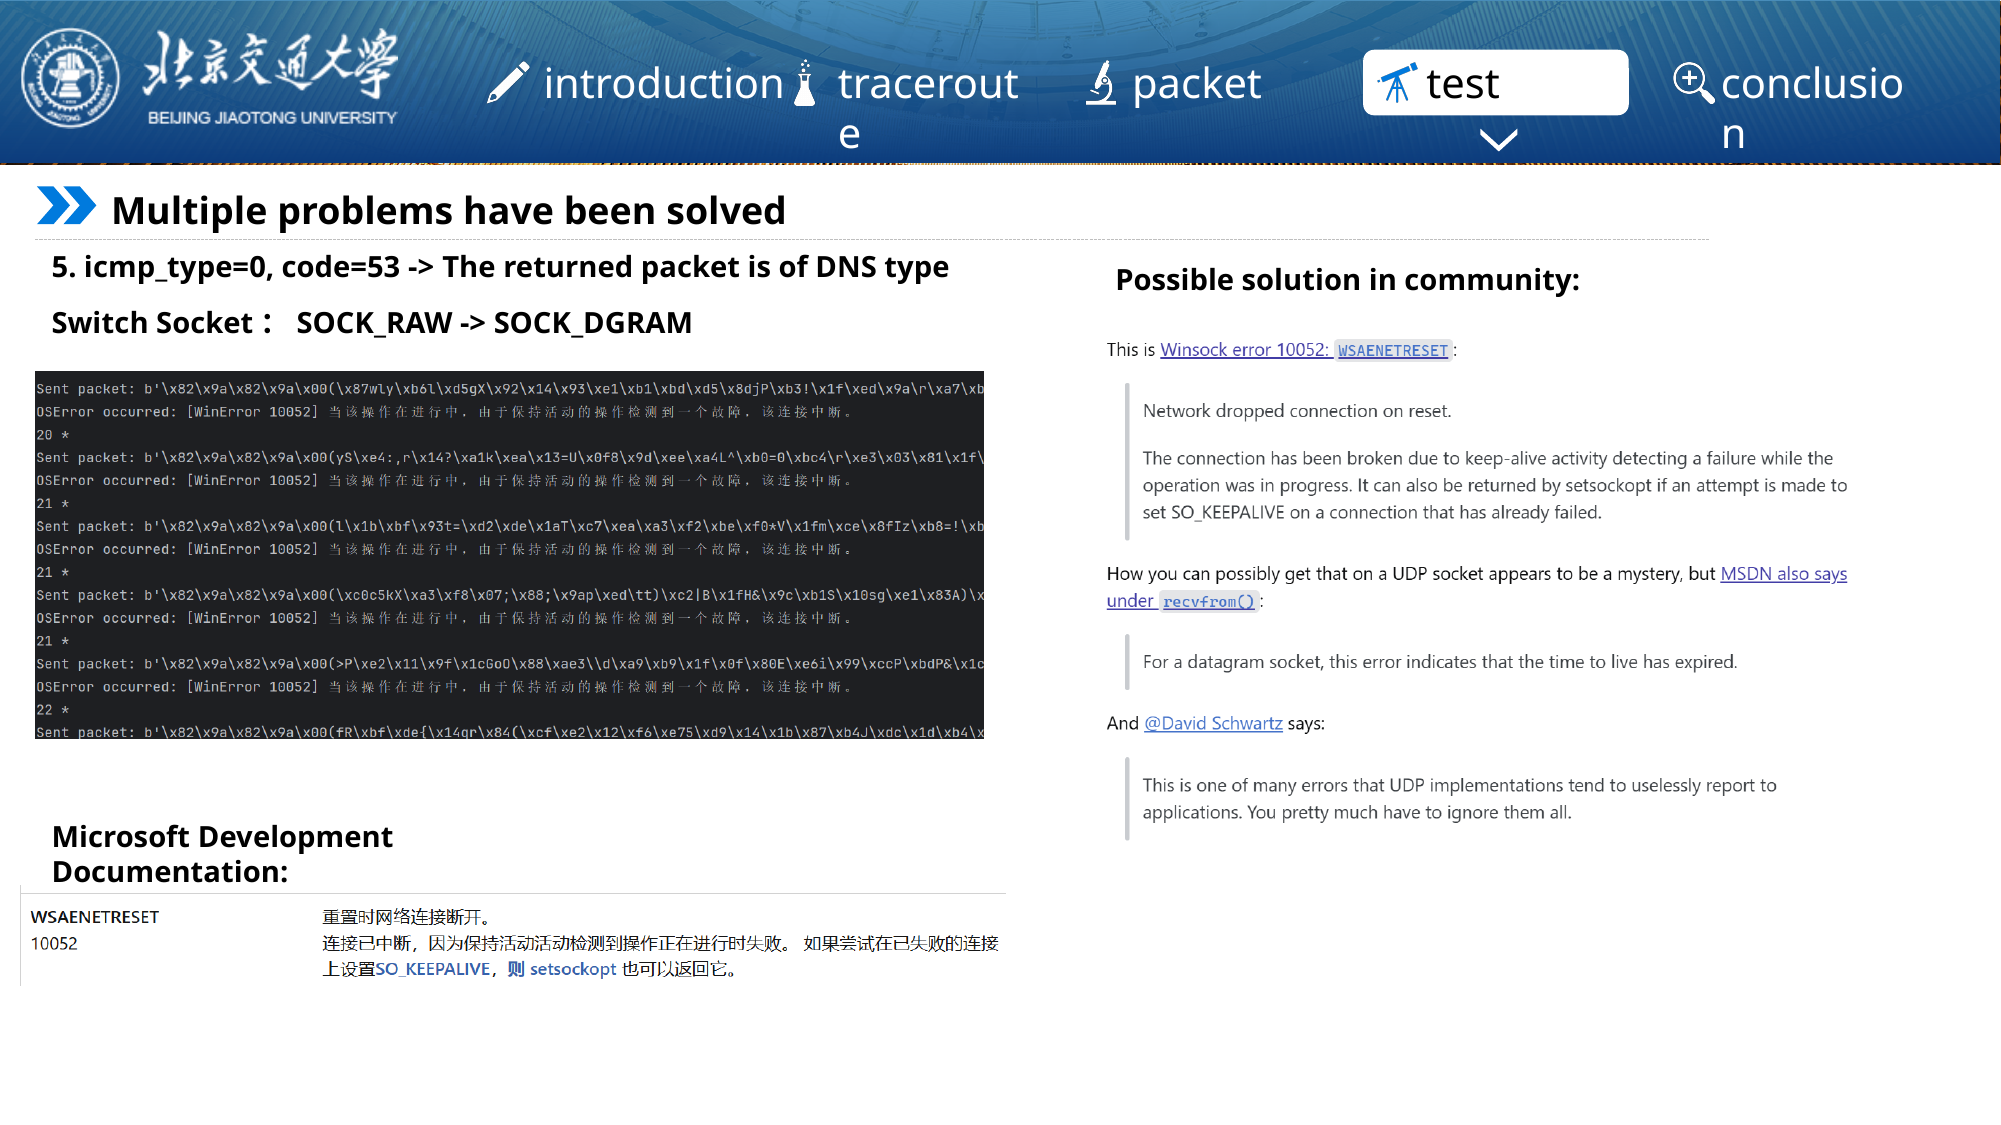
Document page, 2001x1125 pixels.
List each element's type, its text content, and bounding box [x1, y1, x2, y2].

picture [35, 371, 984, 739]
picture [0, 1, 2001, 165]
picture [1089, 319, 1884, 862]
text_box Switch Socket：SOCK_RAW -> SOCK_DGRAM [36, 303, 1037, 347]
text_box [35, 180, 1915, 303]
picture [0, 885, 1006, 986]
text_box Microsoft Development Documentation: [36, 811, 630, 863]
text_box Possible solution in community: [1100, 254, 2000, 304]
